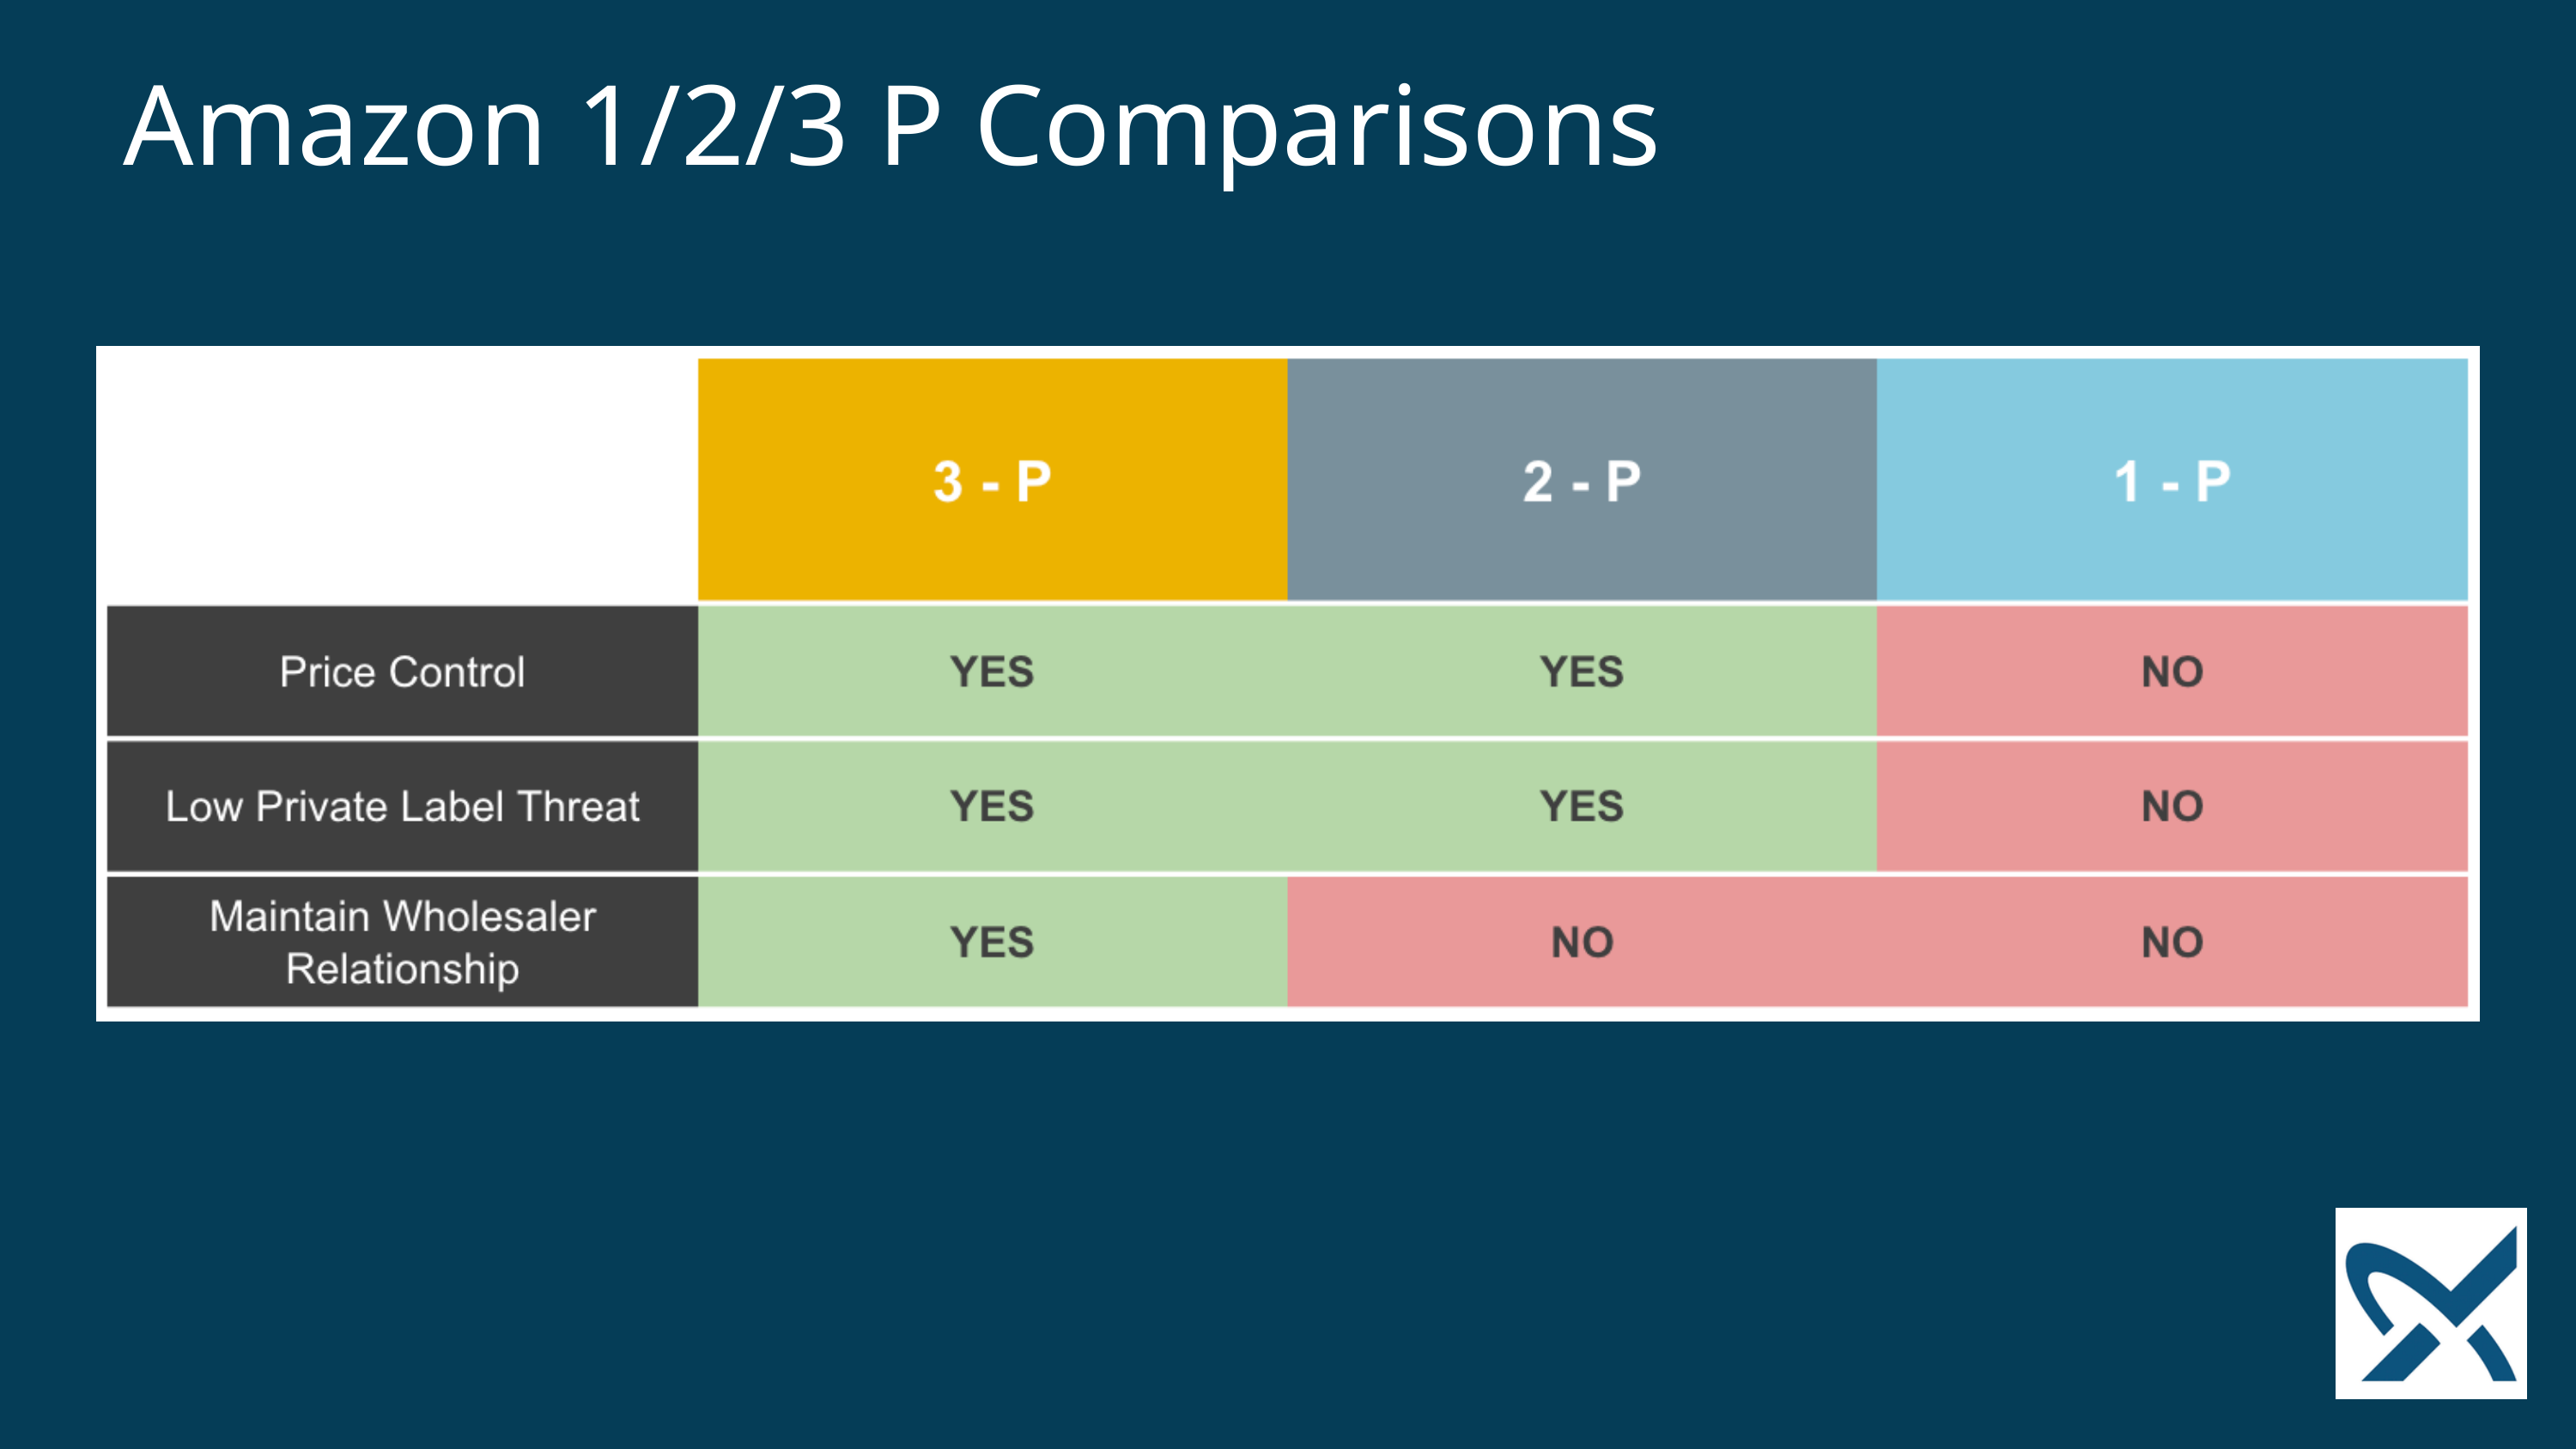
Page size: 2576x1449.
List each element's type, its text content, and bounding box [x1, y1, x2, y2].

picture [97, 347, 2479, 1021]
text_box Amazon 1/2/3 P Comparisons [0, 32, 1815, 188]
picture [2336, 1209, 2526, 1398]
